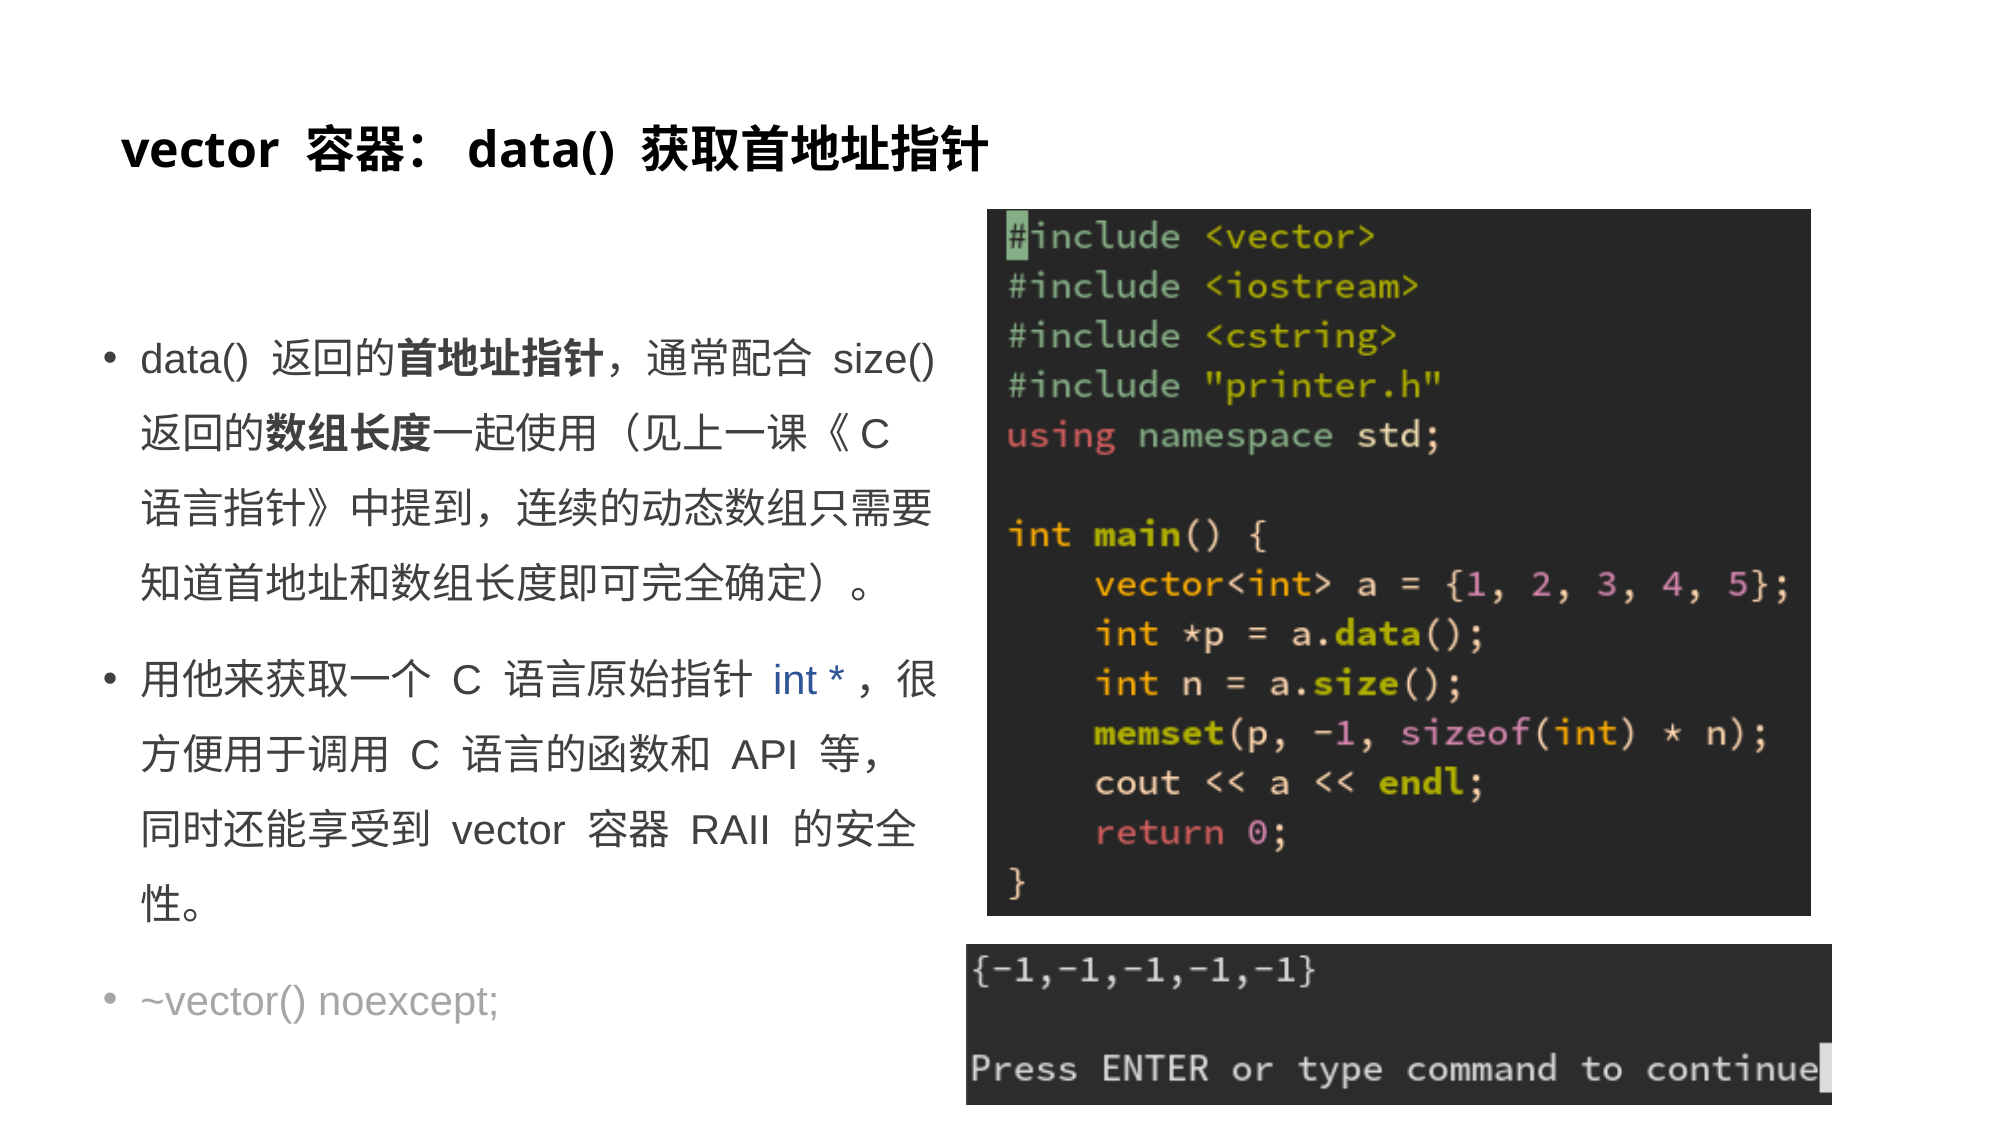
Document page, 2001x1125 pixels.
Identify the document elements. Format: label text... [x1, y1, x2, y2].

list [987, 209, 1811, 916]
picture [966, 944, 1832, 1105]
list data() 返回的首地址指针，通常配合 size() 返回的数组长度一起使用（见上一课《C 语言指针》中提到，连续的动态数组只需要知道首地址和数组长度即可完全确定）。 用他来获取一个 C 语言原始指针 int *，很方便用于调用 C 语言的函数和 API 等，同时还能享受到 vector 容器 RAII 的安全性。 ~vector() noexcept; [87, 299, 957, 1014]
title vector 容器：data() 获取首地址指针 [106, 42, 1832, 260]
